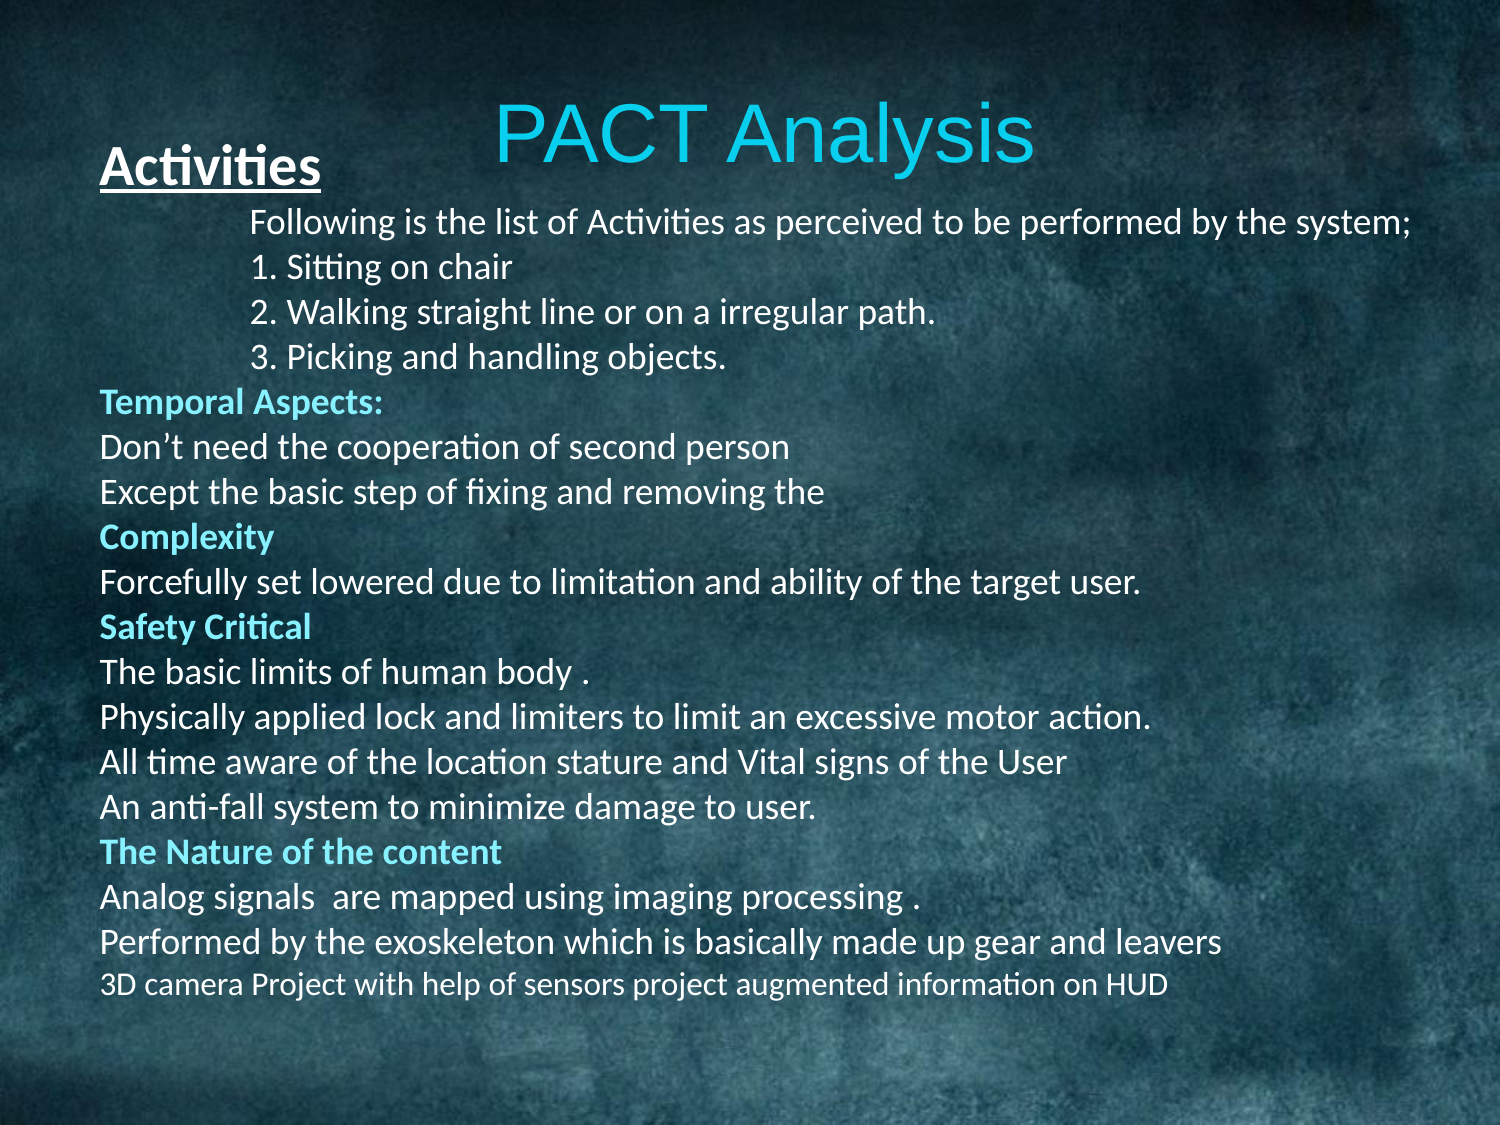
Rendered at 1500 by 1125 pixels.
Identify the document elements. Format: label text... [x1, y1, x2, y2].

picture [0, 0, 1500, 1125]
text_box PACT Analysis [493, 71, 1015, 127]
text_box Activities Following is the list of Activities as perceived to be performed by the system; 1. Sitting on chair 2. Walking straight line or on a irregular path. 3. Picking and handling objects. Temporal Aspects: Don’t need the cooperation of second person Except the basic step of fixing and removing the Complexity Forcefully set lowered due to limitation and ability of the target user. Safety Critical The basic limits of human body . Physically applied lock and limiters to limit an excessive motor action. All time aware of the location stature and Vital signs of the User An anti-fall system to minimize damage to user. The Nature of the content Analog signals are mapped using imaging processing . Performed by the exoskeleton which is basically made up gear and leavers 3D camera Project with help of sensors project augmented information on HUD [84, 119, 1429, 1010]
